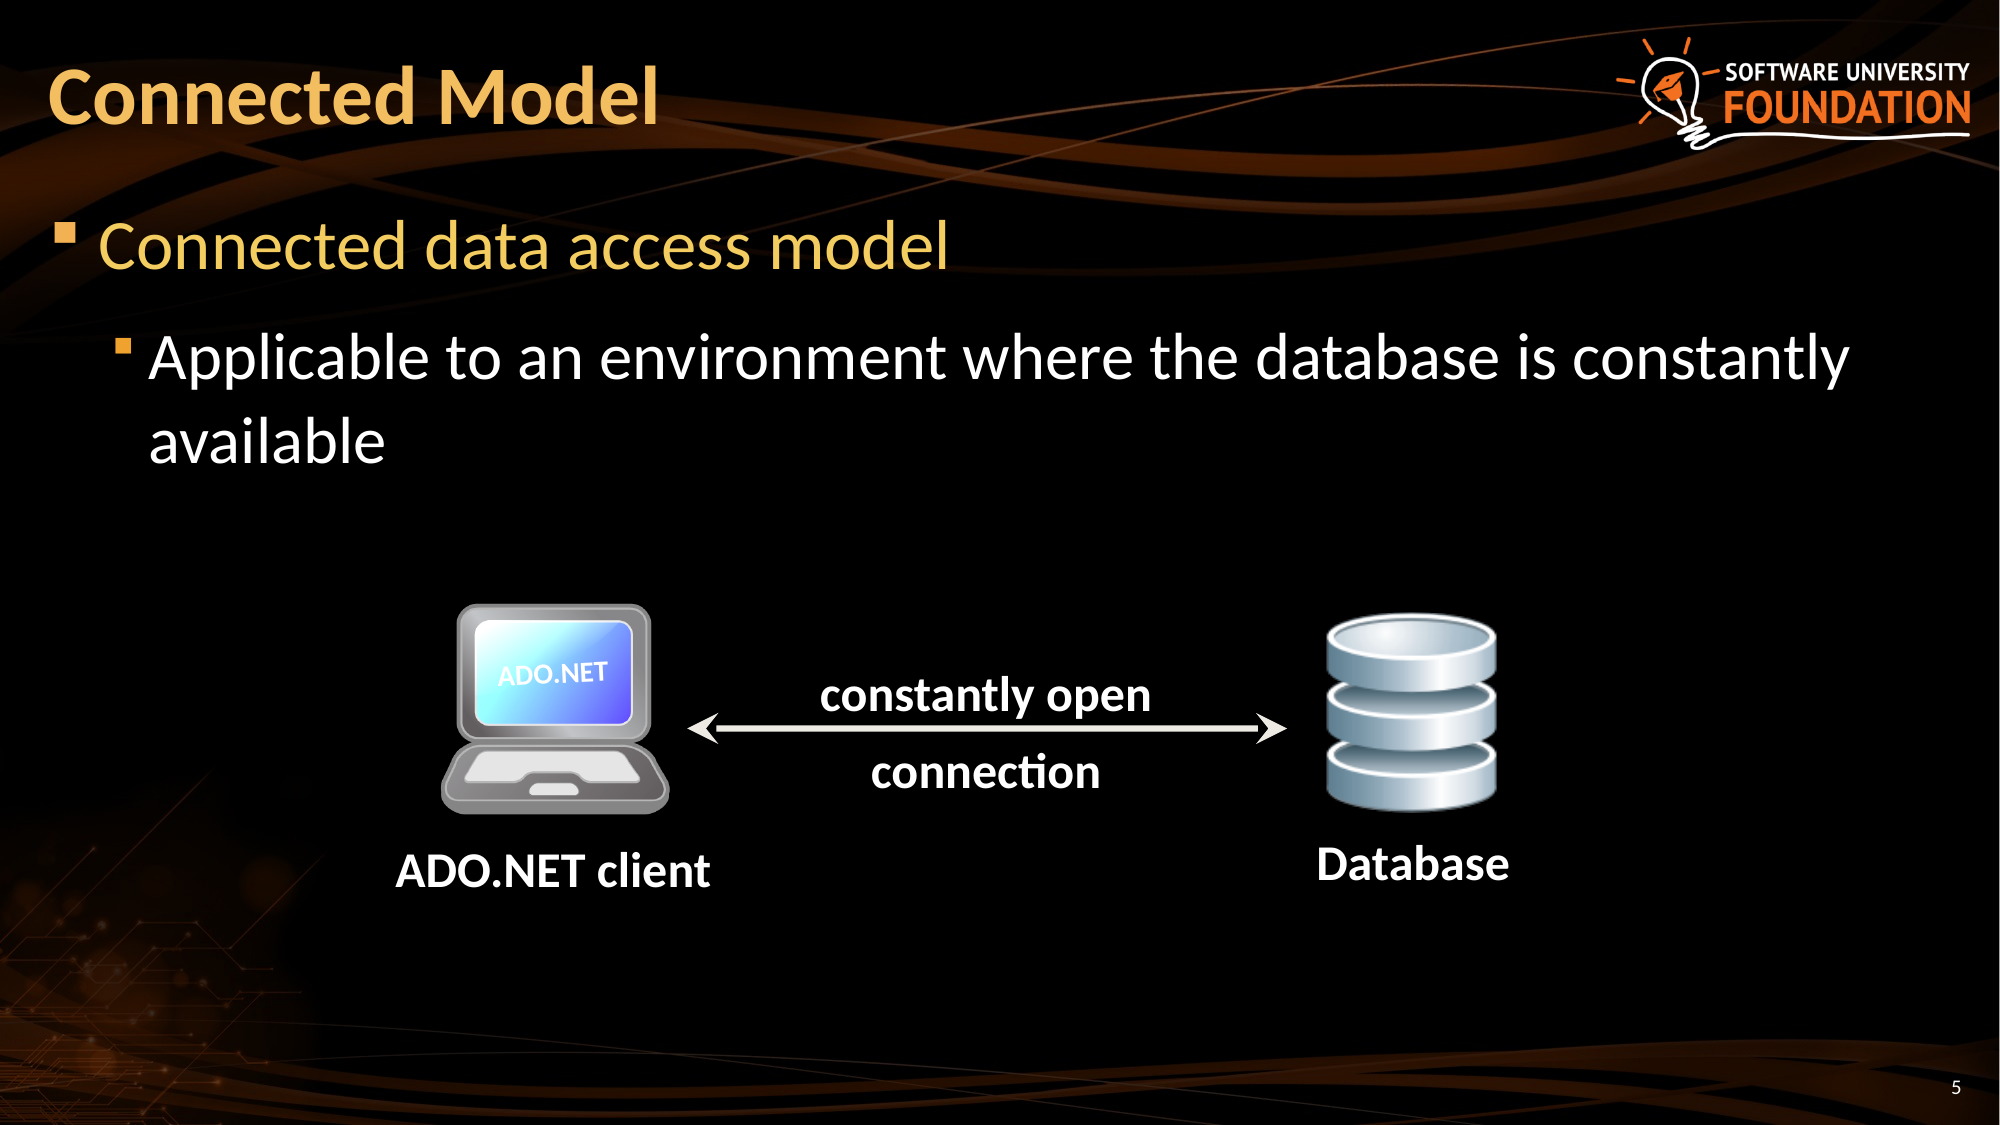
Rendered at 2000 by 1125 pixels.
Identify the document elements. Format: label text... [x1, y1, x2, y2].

title Connected Model [30, 6, 1602, 189]
text_box Database [1301, 830, 1526, 899]
text_box constantly open connection [805, 729, 1167, 807]
text_box constantly open connection [805, 635, 1167, 728]
list Connected data access model Applicable to an environment where the database is constantly available [31, 188, 1968, 1103]
text_box [1266, 718, 1288, 739]
text_box ADO.NET client [356, 837, 750, 907]
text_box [412, 562, 700, 854]
text_box [700, 718, 708, 739]
picture [0, 0, 2000, 1125]
